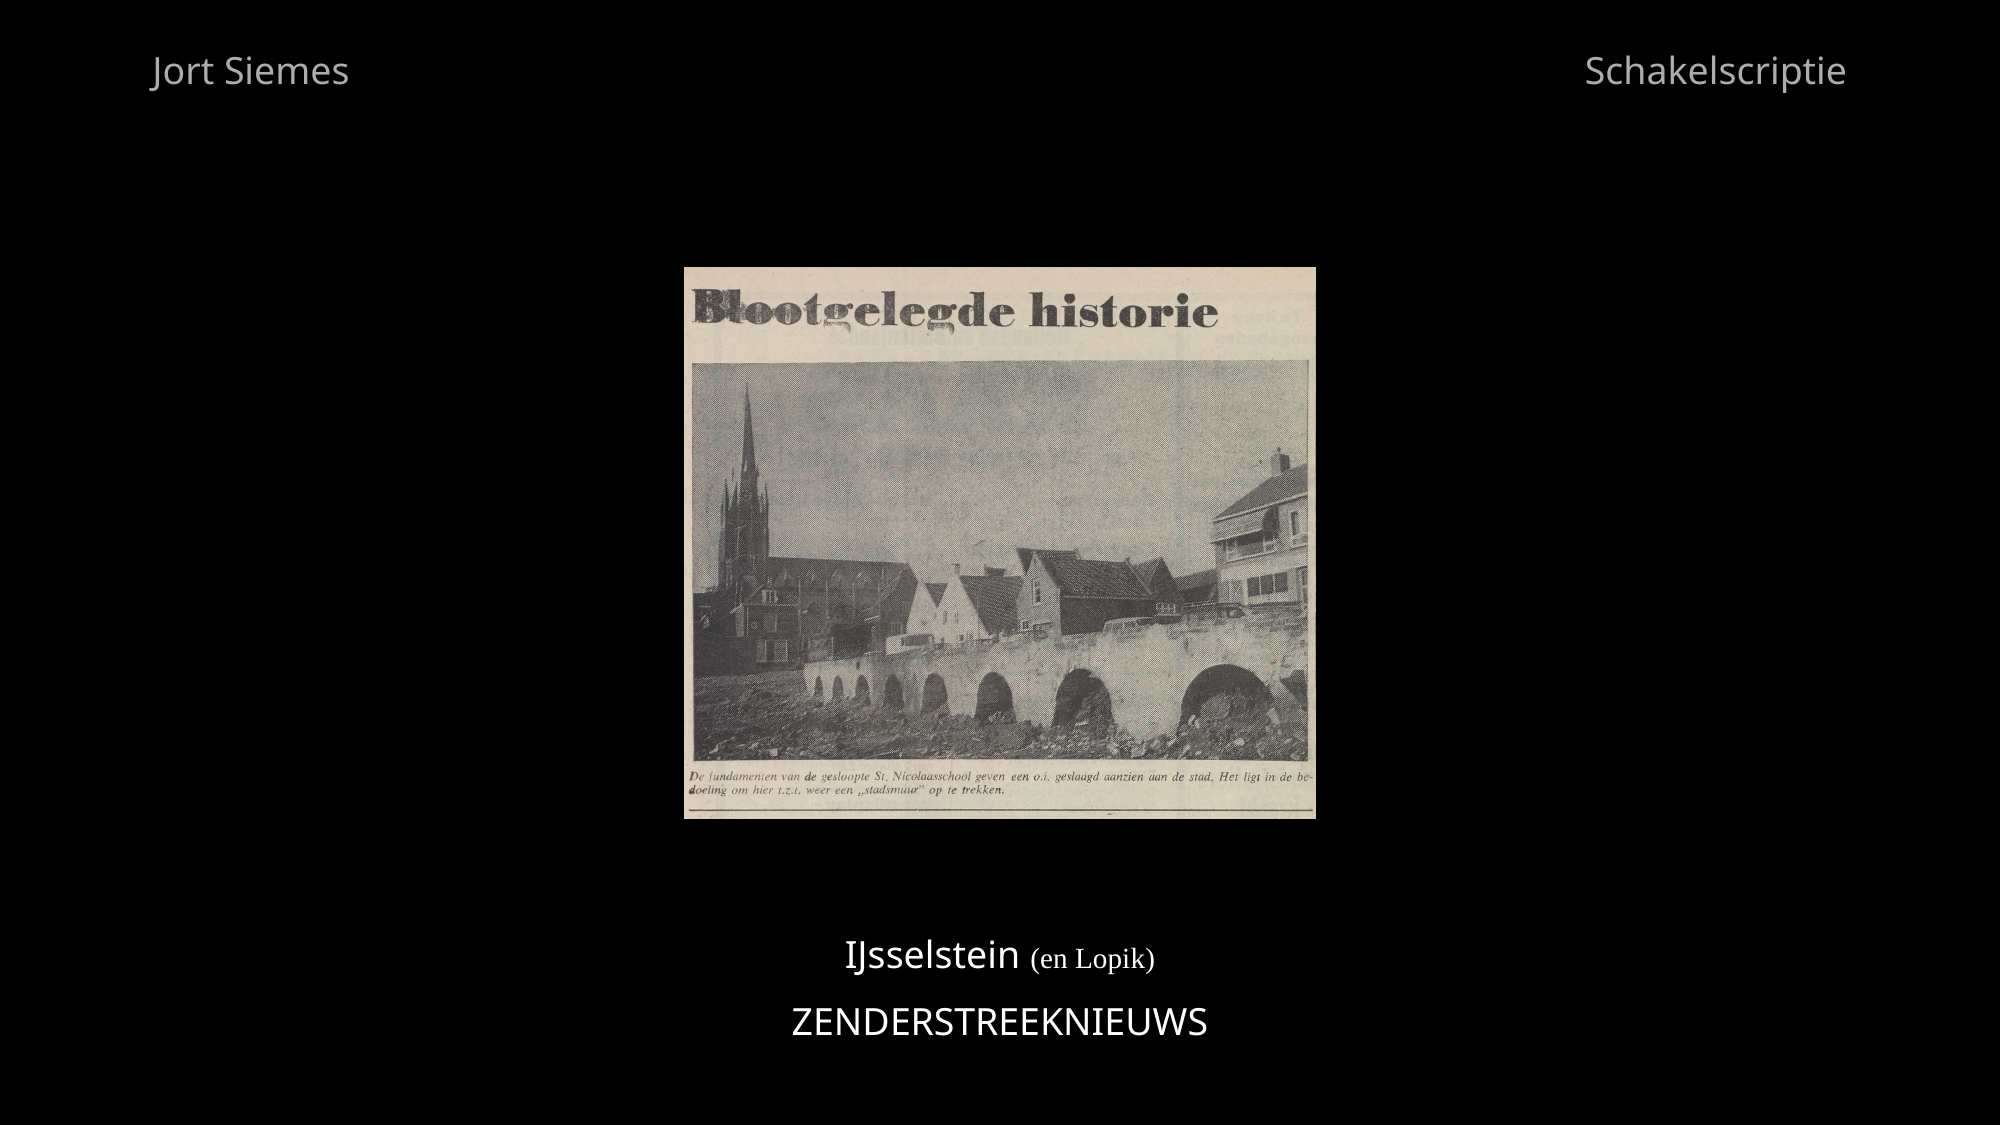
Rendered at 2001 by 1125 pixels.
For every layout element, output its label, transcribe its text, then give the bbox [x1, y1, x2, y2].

picture [684, 267, 1316, 819]
text_box IJsselstein (en Lopik) [137, 923, 1863, 989]
text_box ZENDERSTREEKNIEUWS [137, 989, 1863, 1057]
text_box Jort Siemes [137, 38, 999, 106]
text_box Schakelscriptie [999, 38, 1863, 106]
